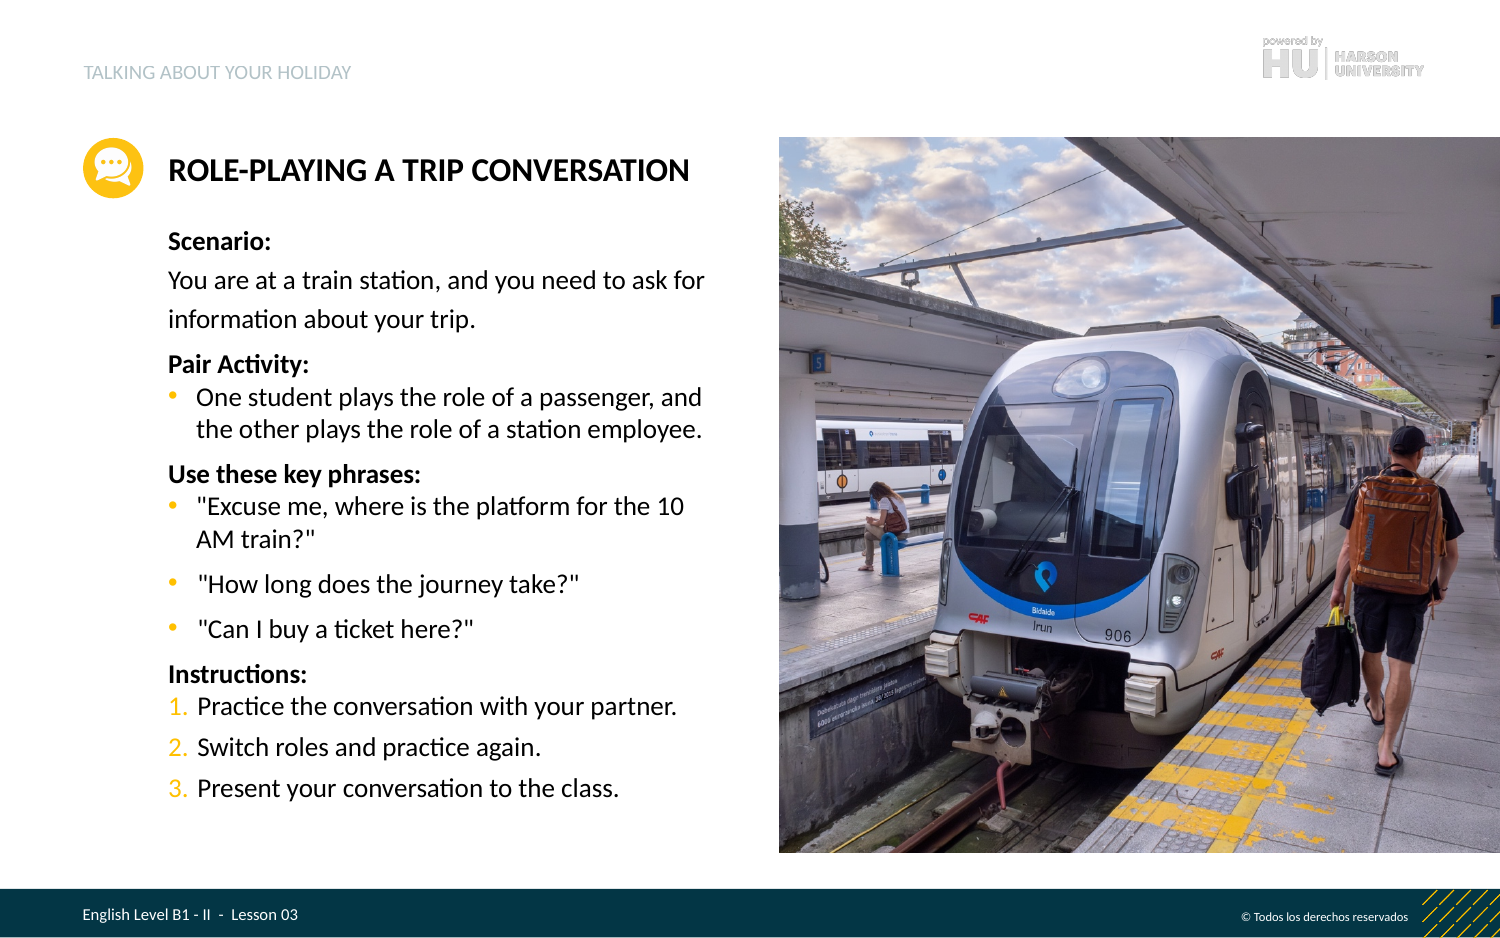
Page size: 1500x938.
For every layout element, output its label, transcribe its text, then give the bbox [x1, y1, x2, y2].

text_box [95, 195, 132, 201]
picture [779, 137, 1500, 853]
text_box [80, 135, 146, 192]
text_box Scenario: You are at a train station, and you need to ask for information about your trip. Pair Activity: One student plays the role of a passenger, and the other plays the role of a station employee. Use these key phrases: "Excuse me, where is the platform for the 10 AM train?" "How long does the journey take?" "Can I buy a ticket here?" Instructions: Practice the conversation with your partner. Switch roles and practice again. Present your conversation to the class. [168, 216, 721, 798]
picture [93, 146, 134, 187]
picture [1263, 36, 1424, 80]
text_box ROLE-PLAYING A TRIP CONVERSATION [168, 148, 750, 189]
text_box TALKING ABOUT YOUR HOLIDAY [83, 61, 750, 85]
